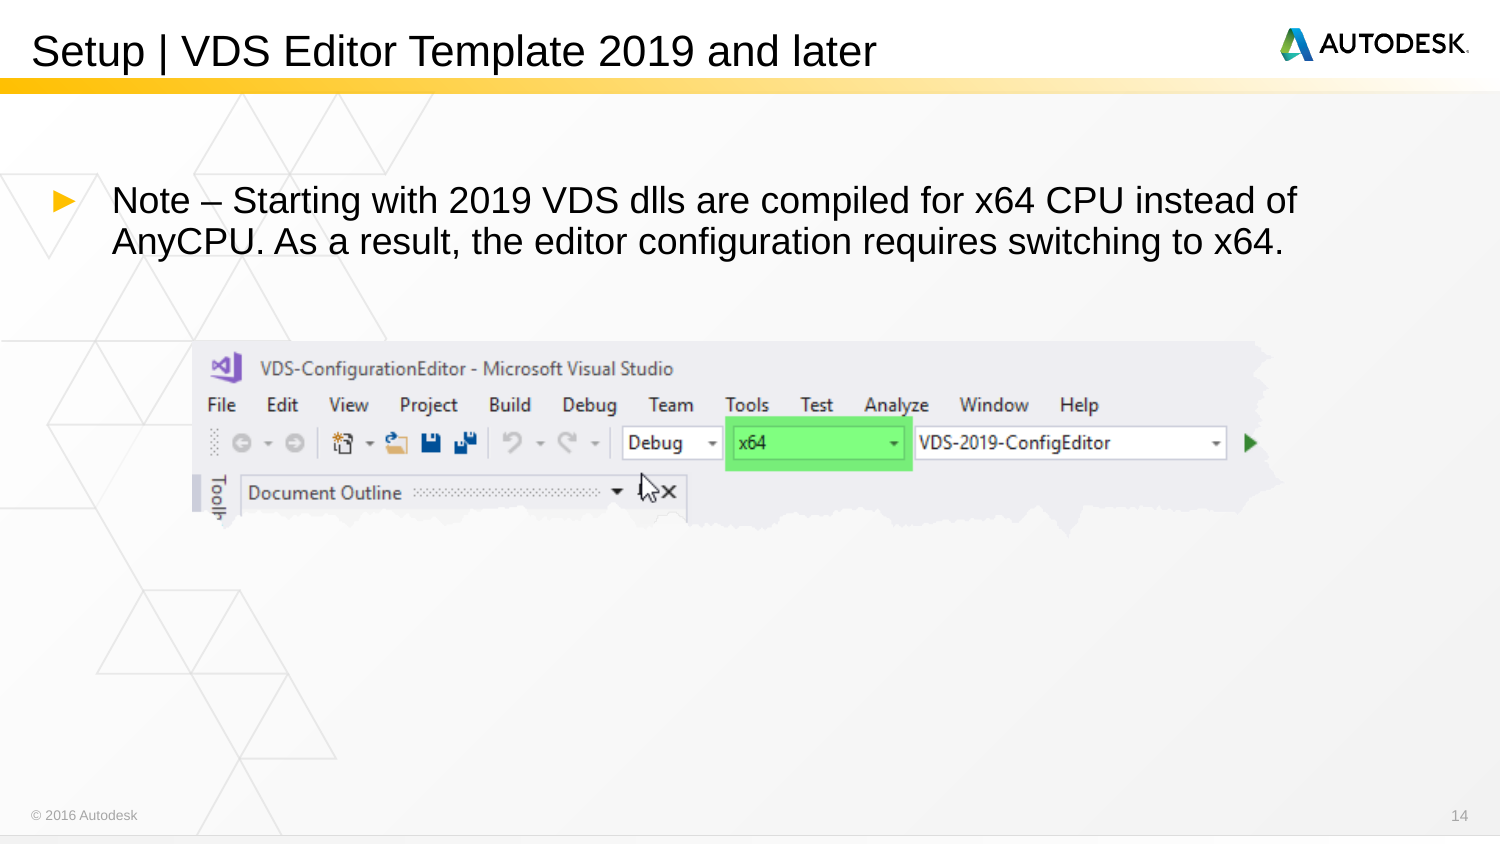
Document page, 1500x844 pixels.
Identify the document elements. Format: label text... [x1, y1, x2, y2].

list Setup | VDS Editor Template 2019 and later [31, 10, 1263, 79]
list Note – Starting with 2019 VDS dlls are compiled for x64 CPU instead of AnyCPU. As a result, the editor configuration requires switching to x64. [31, 174, 1460, 790]
picture [192, 341, 1298, 547]
picture [1280, 28, 1469, 61]
